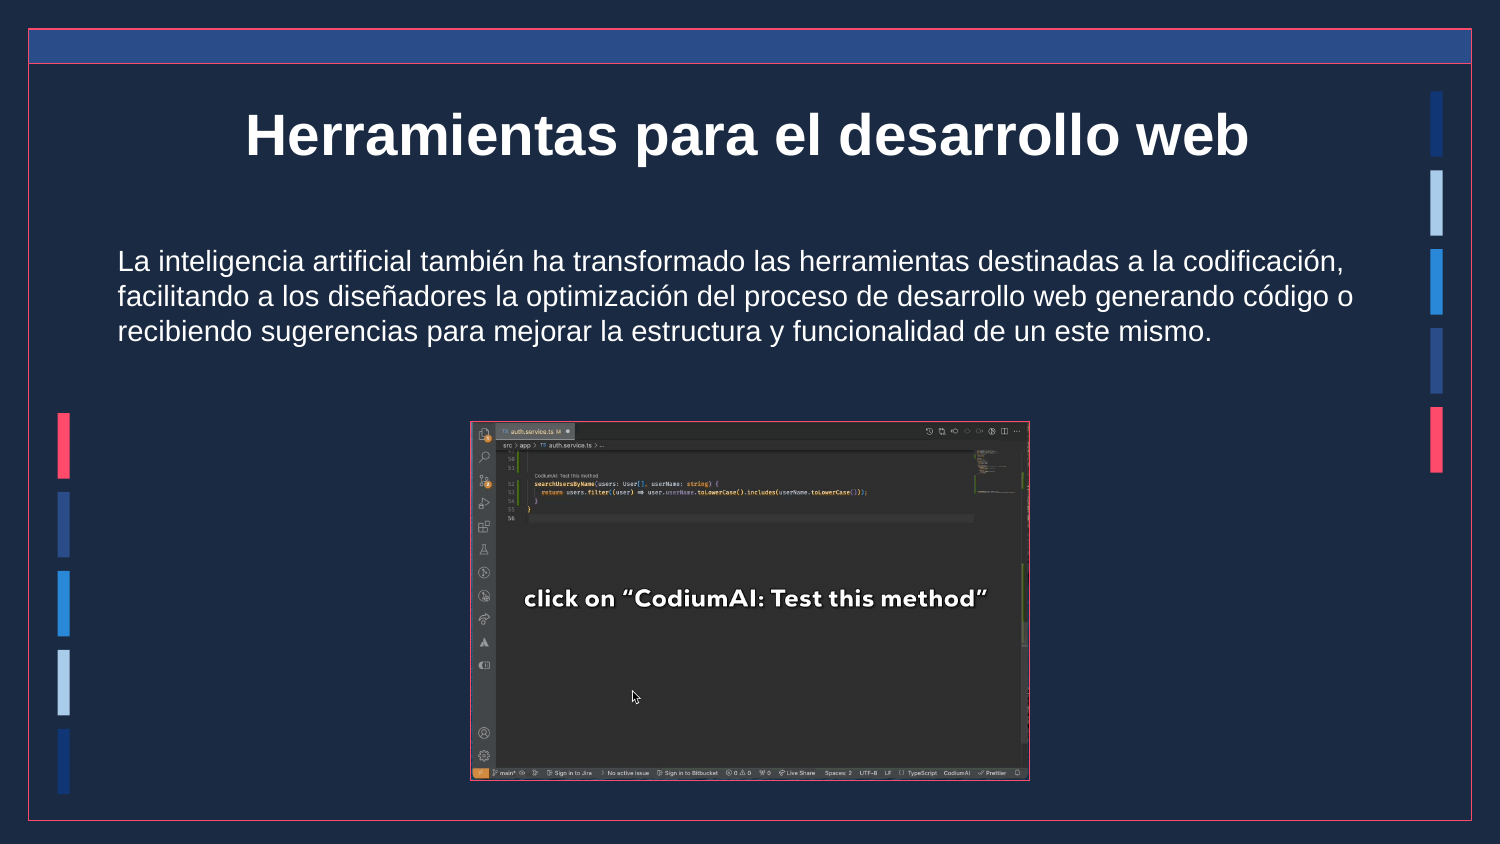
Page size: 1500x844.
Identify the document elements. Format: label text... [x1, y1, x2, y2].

subtitle La inteligencia artificial también ha transformado las herramientas destinadas a la codificación, facilitando a los diseñadores la optimización del proceso de desarrollo web generando código o recibiendo sugerencias para mejorar la estructura y funcionalidad de un este mismo. [102, 227, 1398, 378]
title Herramientas para el desarrollo web [27, 11, 1469, 183]
picture [470, 421, 1030, 781]
